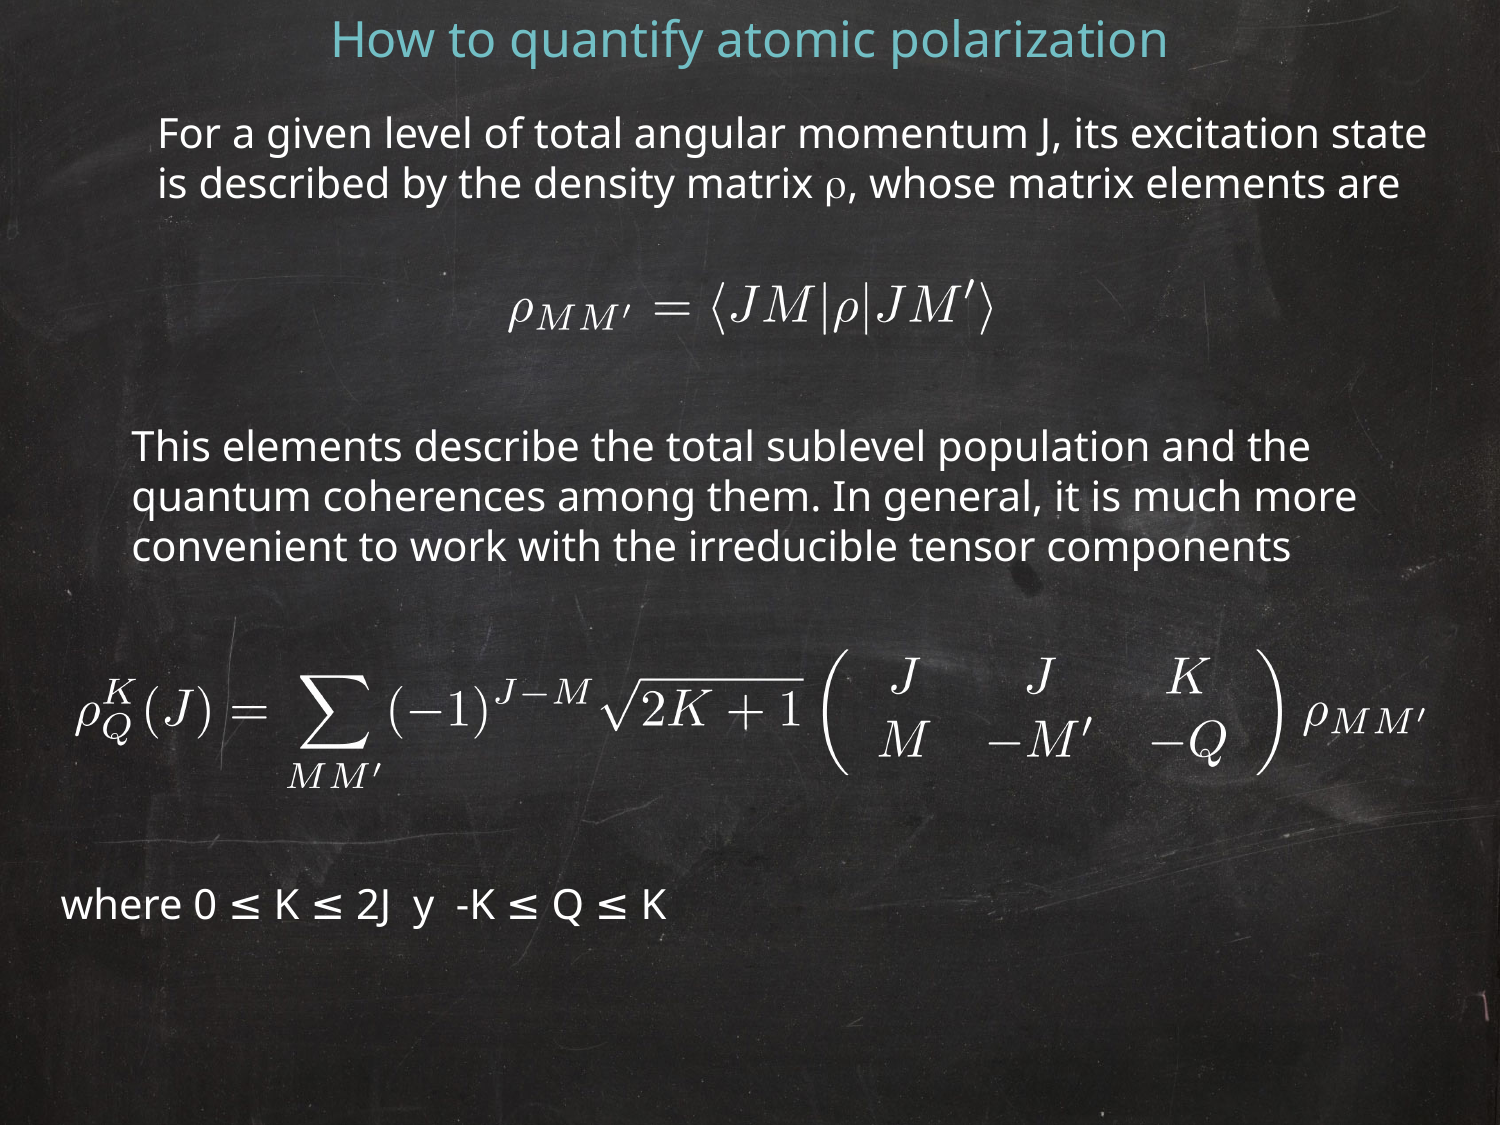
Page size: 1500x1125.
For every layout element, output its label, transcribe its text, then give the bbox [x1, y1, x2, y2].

text_box How to quantify atomic polarization [315, 0, 1185, 75]
text_box For a given level of total angular momentum J, its excitation state is described by the density matrix r, whose matrix elements are [142, 99, 1443, 215]
text_box This elements describe the total sublevel population and the quantum coherences among them. In general, it is much more convenient to work with the irreducible tensor components [116, 412, 1384, 578]
text_box where 0 ≤ K ≤ 2J y -K ≤ Q ≤ K [45, 870, 681, 936]
picture [0, 0, 1500, 1125]
